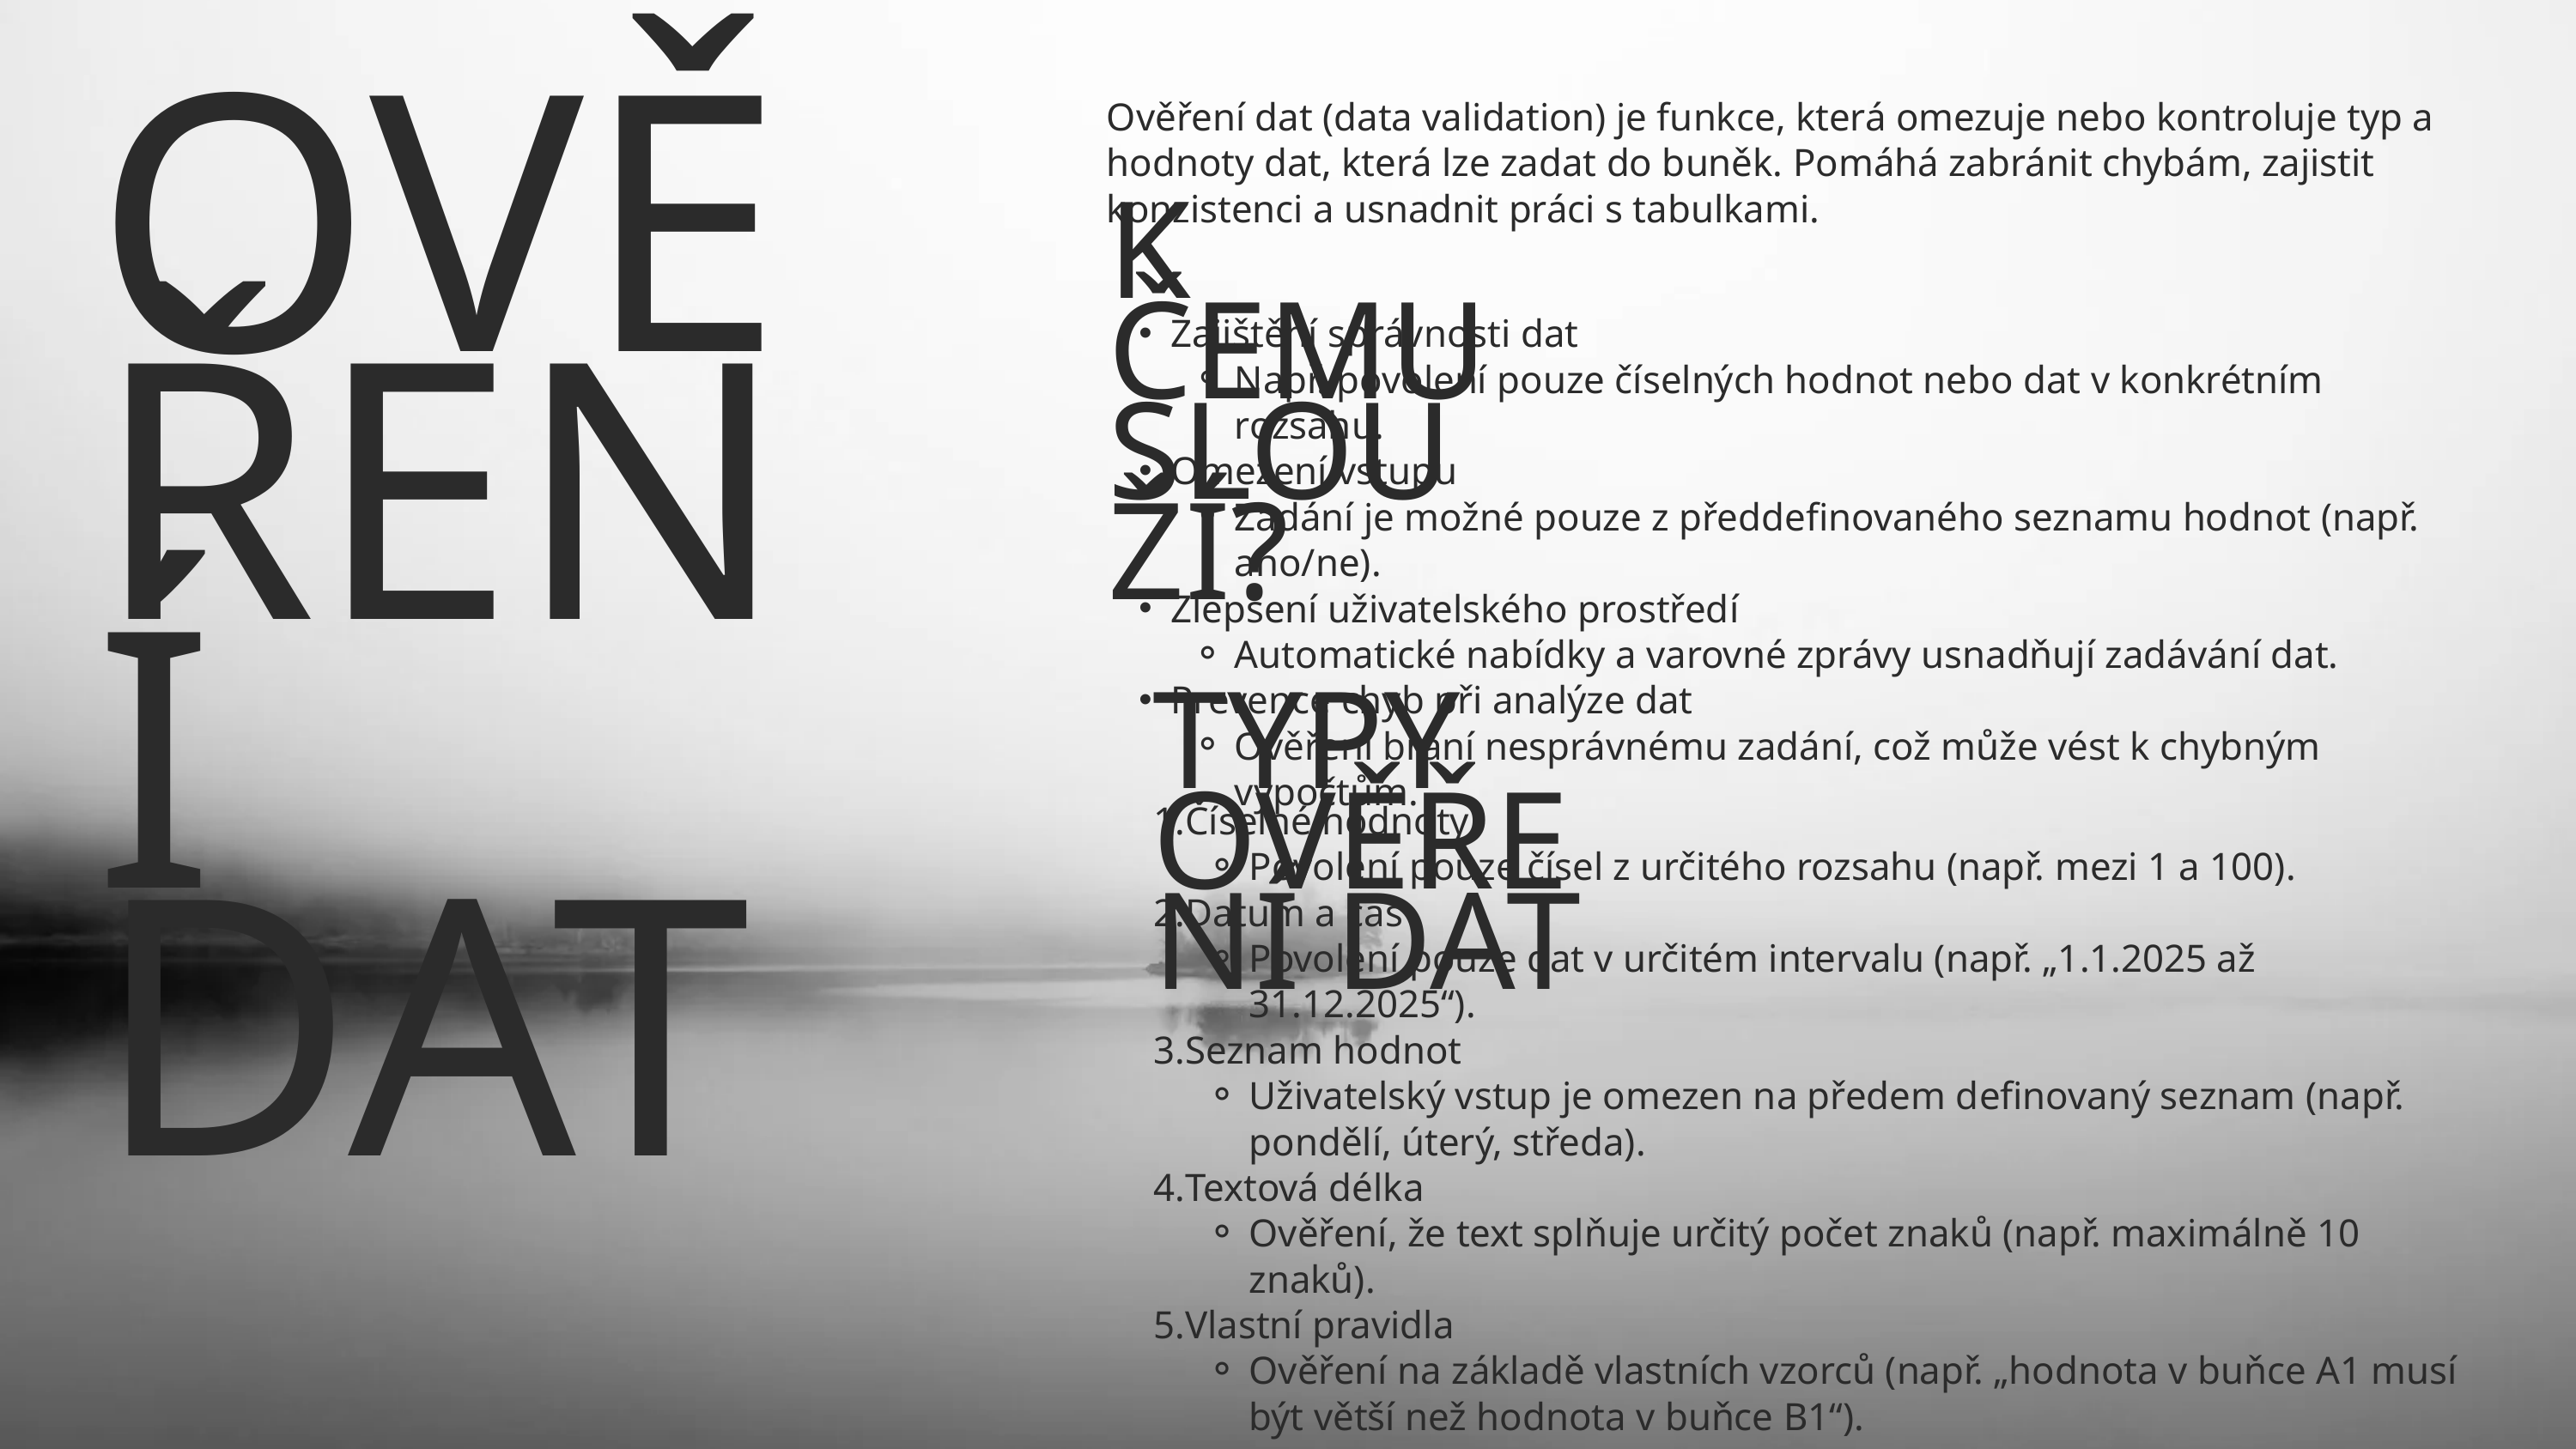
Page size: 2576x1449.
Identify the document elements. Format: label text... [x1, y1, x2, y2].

text_box TYPY OVĚŘENÍ DAT [1152, 714, 1589, 1016]
text_box [0, 0, 2576, 1449]
text_box OVĚŘENÍ DAT [94, 155, 896, 1228]
text_box Číselné hodnoty Povolení pouze čísel z určitého rozsahu (např. mezi 1 a 100). Datum a čas Povolení pouze dat v určitém intervalu (např. „1.1.2025 až 31.12.2025“). Seznam hodnot Uživatelský vstup je omezen na předem definovaný seznam (např. pondělí, úterý, středa). Textová délka Ověření, že text splňuje určitý počet znaků (např. maximálně 10 znaků). Vlastní pravidla Ověření na základě vlastních vzorců (např. „hodnota v buňce A1 musí být větší než hodnota v buňce B1“). [1121, 750, 2486, 1449]
text_box K ČEMU SLOUŽÍ? [1108, 224, 1507, 627]
text_box Ověření dat (data validation) je funkce, která omezuje nebo kontroluje typ a hodnoty dat, která lze zadat do buněk. Pomáhá zabránit chybám, zajistit konzistenci a usnadnit práci s tabulkami. [1107, 92, 2471, 230]
text_box Zajištění správnosti dat Např. povolení pouze číselných hodnot nebo dat v konkrétním rozsahu. Omezení vstupu Zadání je možné pouze z předdefinovaného seznamu hodnot (např. ano/ne). Zlepšení uživatelského prostředí Automatické nabídky a varovné zprávy usnadňují zadávání dat. Prevence chyb při analýze dat Ověření brání nesprávnému zadání, což může vést k chybným výpočtům. [1107, 263, 2471, 814]
